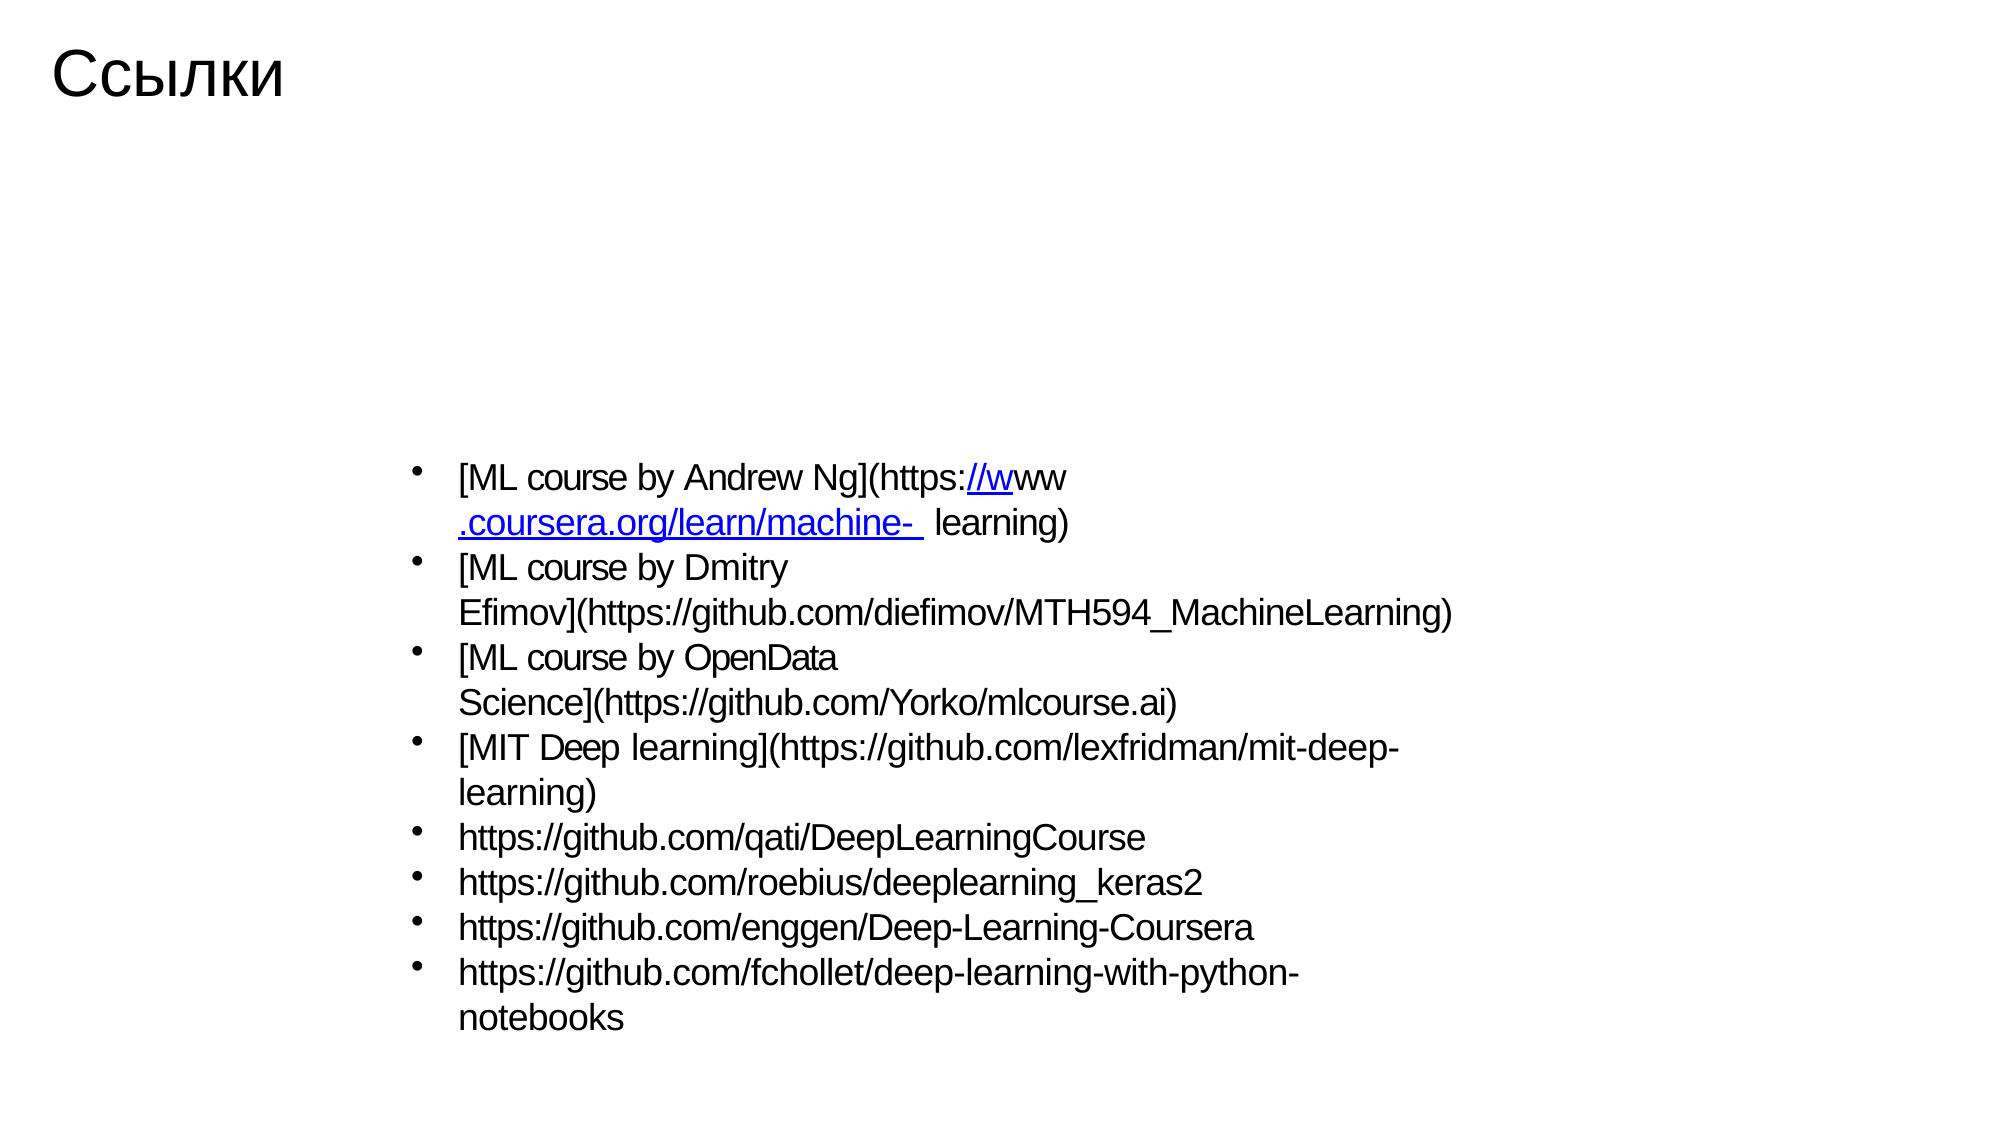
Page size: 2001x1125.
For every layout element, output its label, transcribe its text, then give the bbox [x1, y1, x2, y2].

title Ссылки [49, 28, 288, 219]
text_box [ML course by Andrew Ng](https://www.coursera.org/learn/machine- learning) [ML course by Dmitry Efimov](https://github.com/diefimov/MTH594_MachineLearning) [ML course by OpenData Science](https://github.com/Yorko/mlcourse.ai) [MIT Deep learning](https://github.com/lexfridman/mit-deep-learning) https://github.com/qati/DeepLearningCourse https://github.com/roebius/deeplearning_keras2 https://github.com/enggen/Deep-Learning-Coursera https://github.com/fchollet/deep-learning-with-python-notebooks [409, 450, 1572, 1038]
